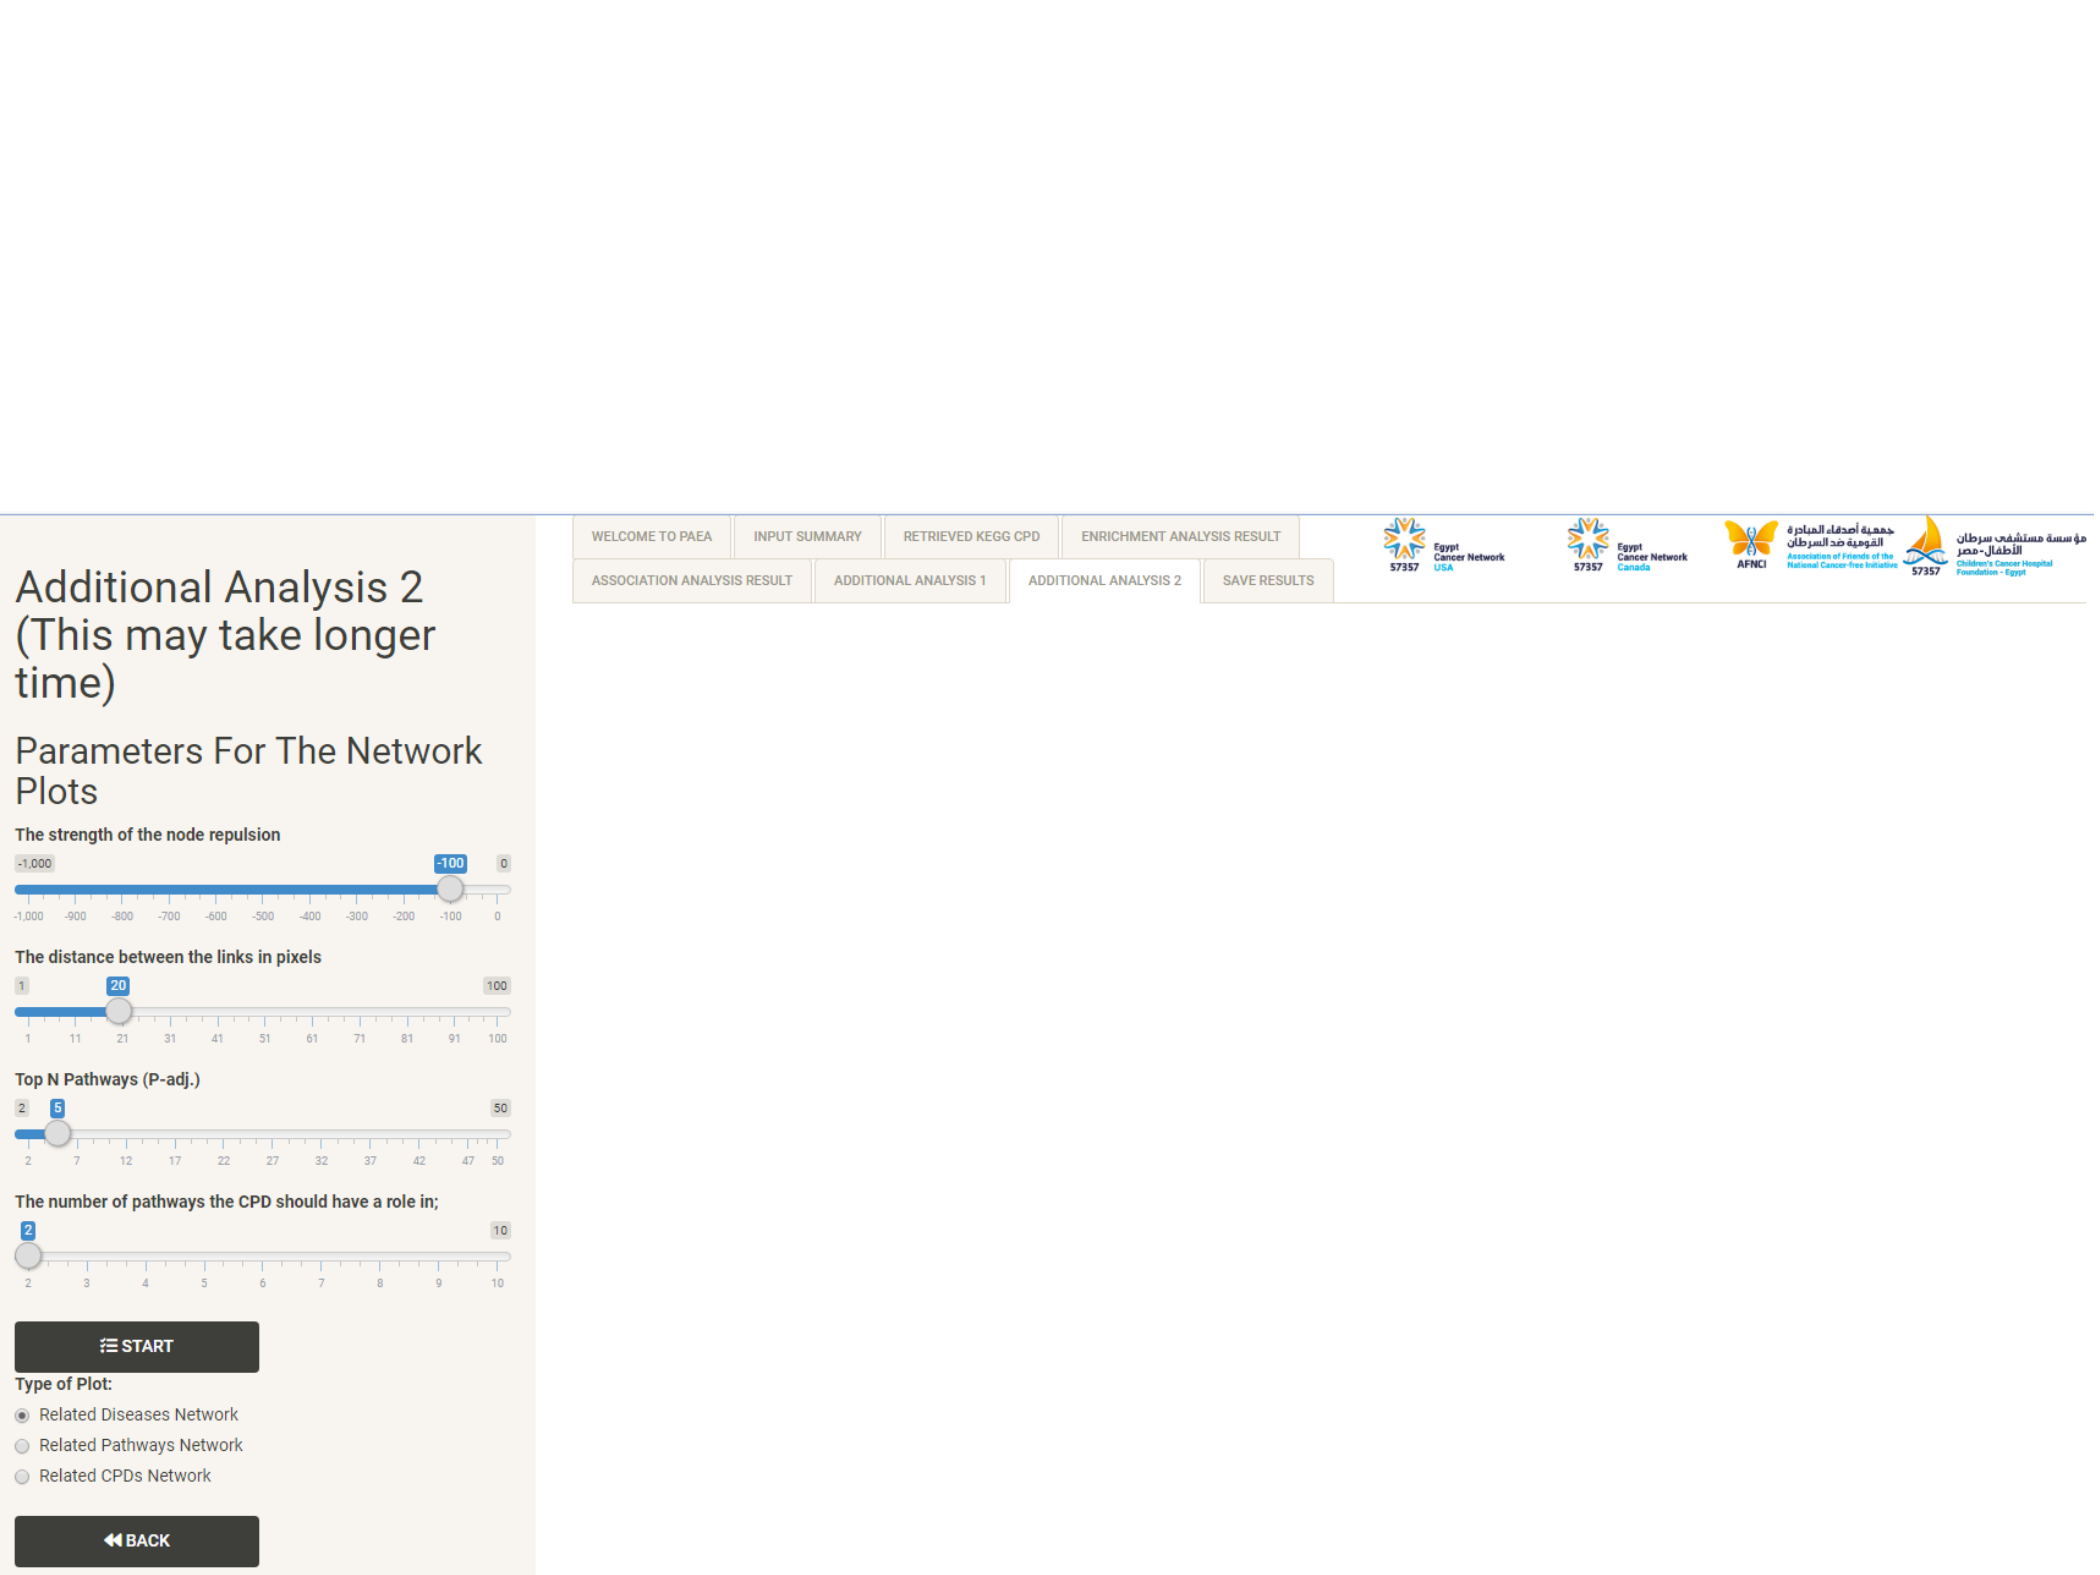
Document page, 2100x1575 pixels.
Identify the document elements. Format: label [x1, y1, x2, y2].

list [0, 511, 2094, 1575]
